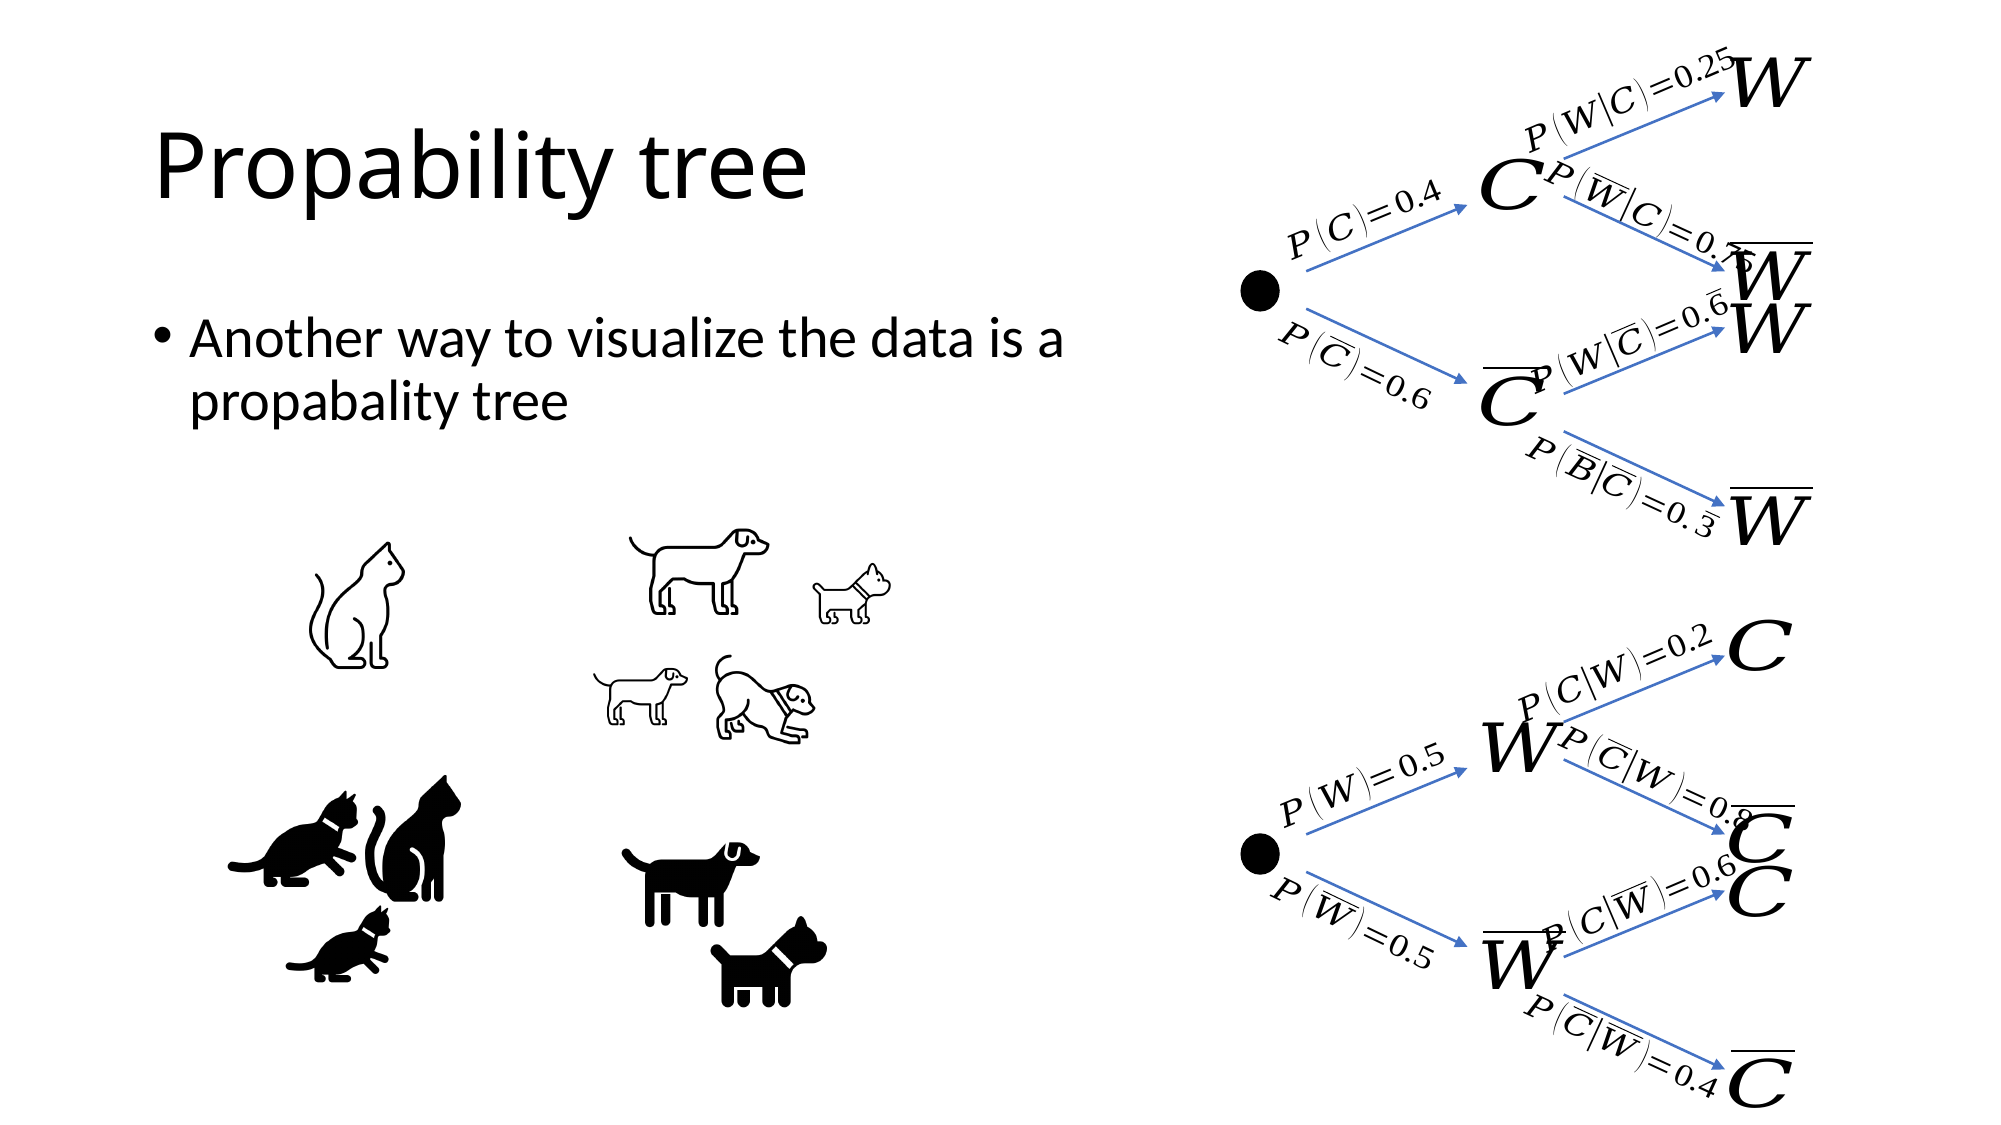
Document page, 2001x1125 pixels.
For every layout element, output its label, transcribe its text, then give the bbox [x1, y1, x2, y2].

text_box [1240, 833, 1280, 875]
list Another way to visualize the data is a propabality tree [137, 299, 1287, 457]
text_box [1563, 994, 1726, 1070]
text_box [1240, 270, 1280, 312]
picture [590, 497, 901, 765]
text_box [1306, 308, 1468, 384]
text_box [1306, 871, 1468, 947]
picture [218, 763, 489, 1005]
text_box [1563, 431, 1726, 507]
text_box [1563, 655, 1726, 722]
picture [282, 529, 433, 680]
picture [615, 809, 844, 1037]
title Propability tree [137, 59, 1863, 278]
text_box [1563, 92, 1726, 159]
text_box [1563, 890, 1726, 957]
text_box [1563, 196, 1726, 272]
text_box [1563, 759, 1726, 835]
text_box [1306, 767, 1468, 835]
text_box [1563, 327, 1726, 394]
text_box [1306, 204, 1468, 272]
